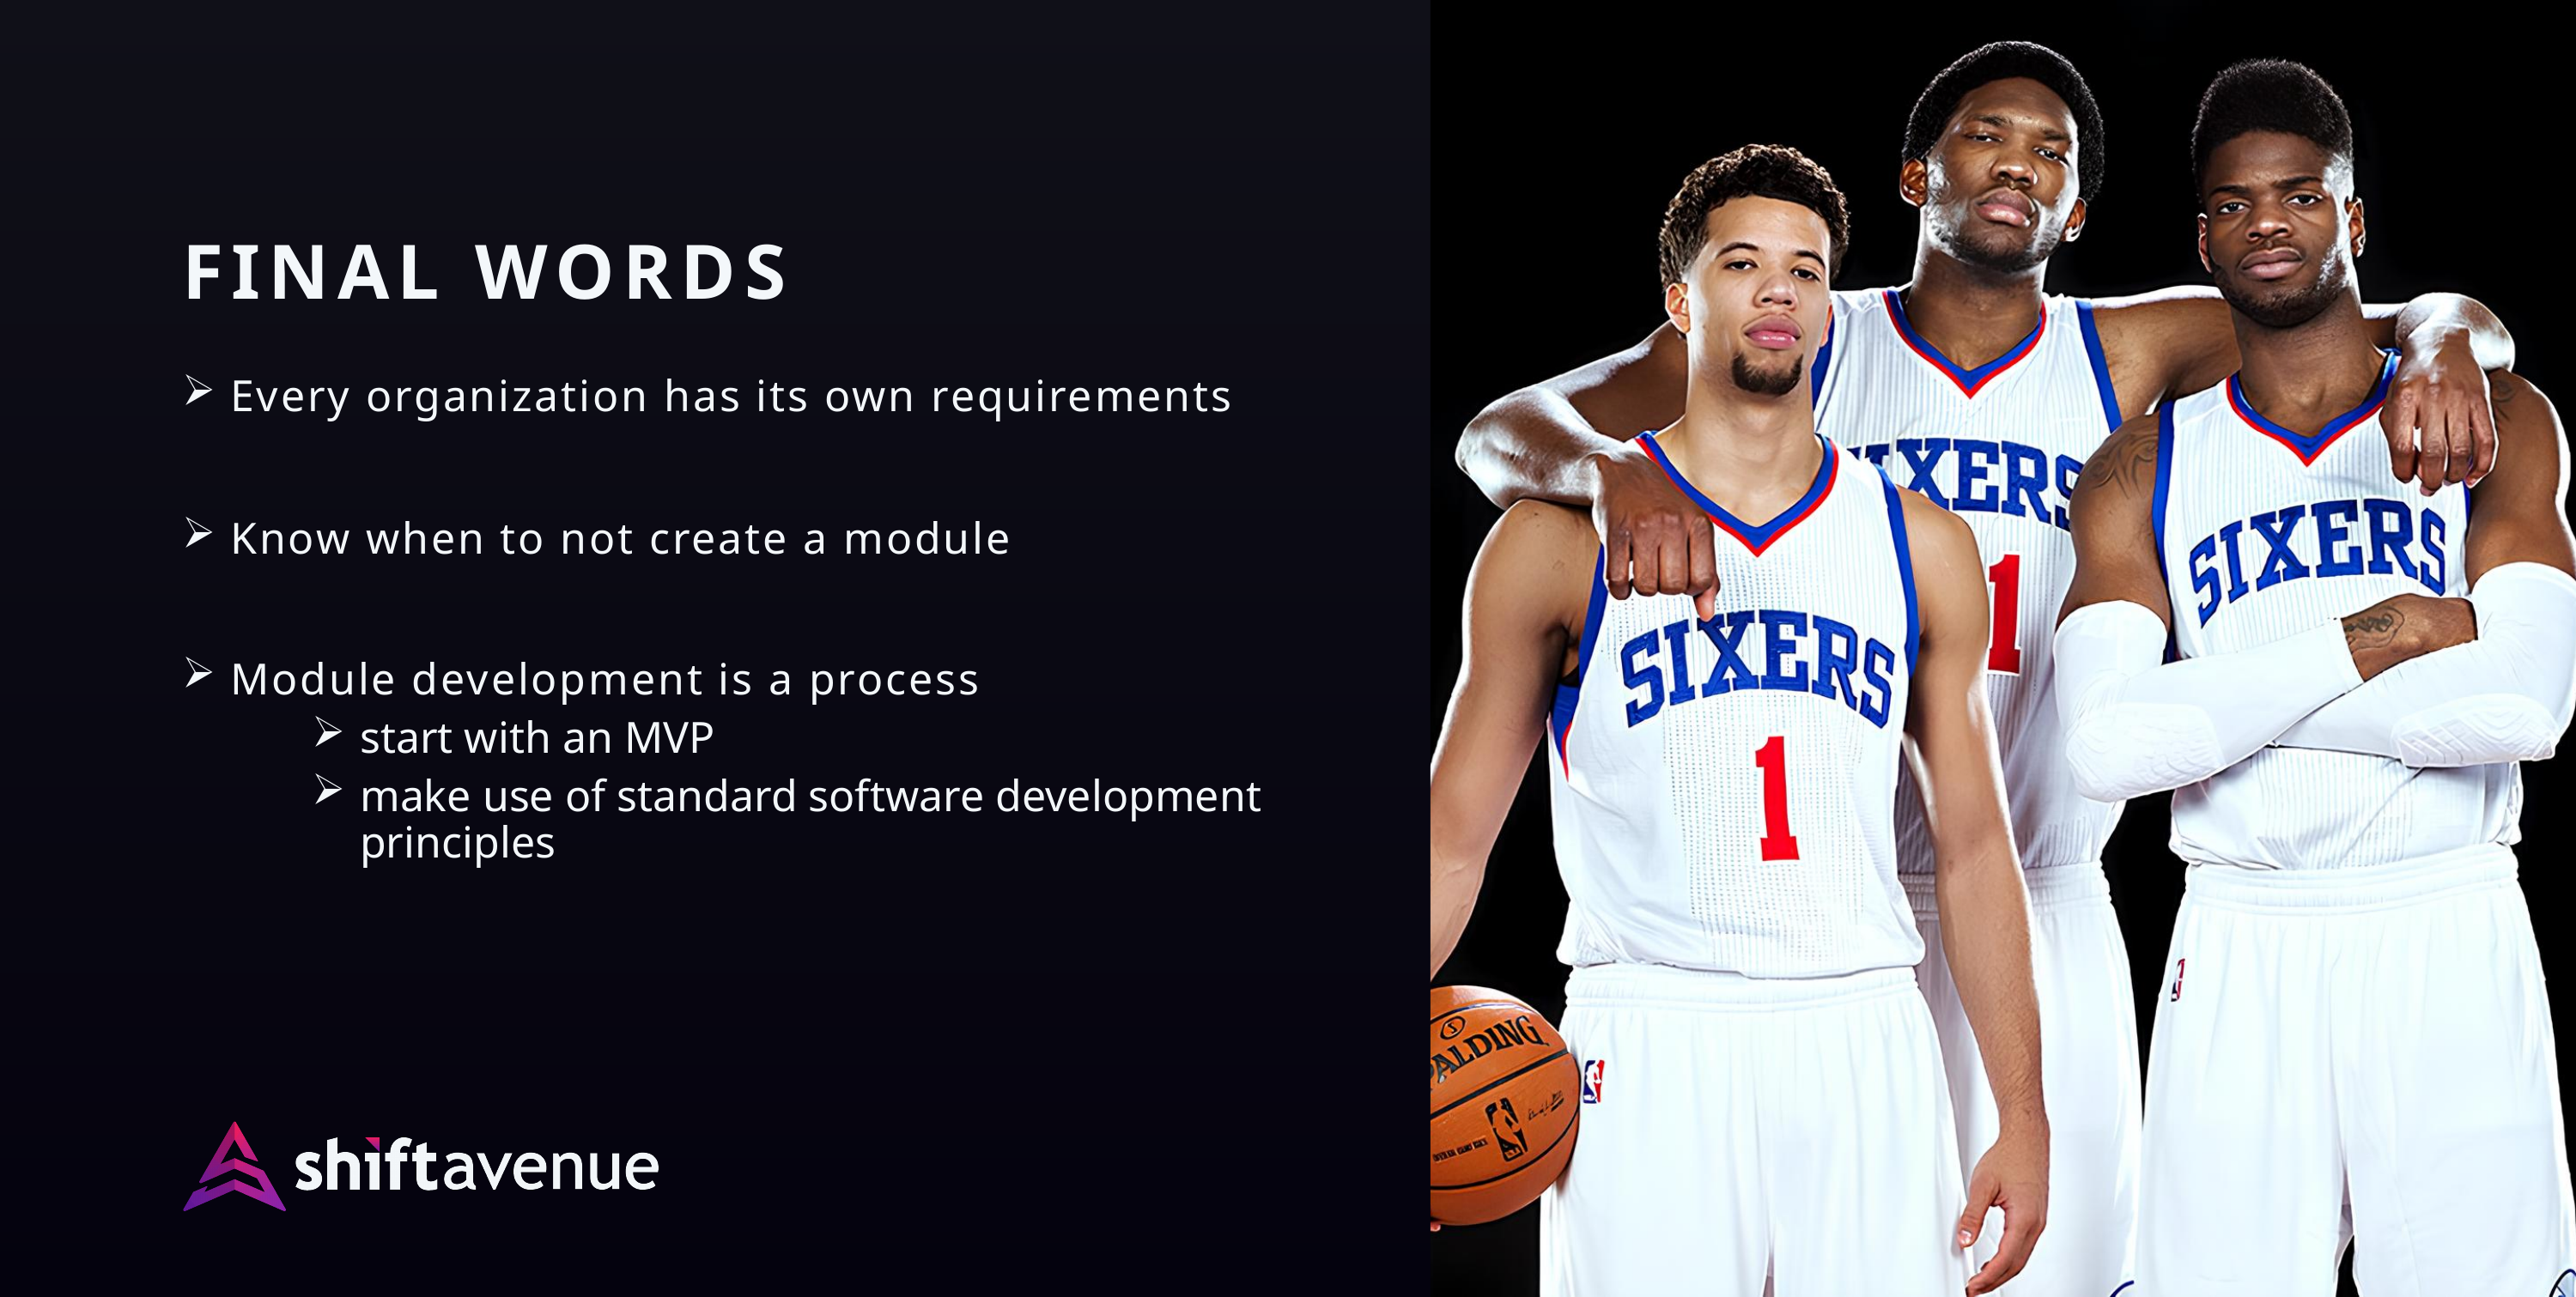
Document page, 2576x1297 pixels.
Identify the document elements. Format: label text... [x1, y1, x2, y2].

list Every organization has its own requirements Know when to not create a module Module development is a process start with an MVP make use of standard software development principles [182, 374, 1288, 1049]
picture [182, 1119, 659, 1213]
picture [1430, 0, 2576, 1297]
title Final words [182, 151, 1288, 316]
